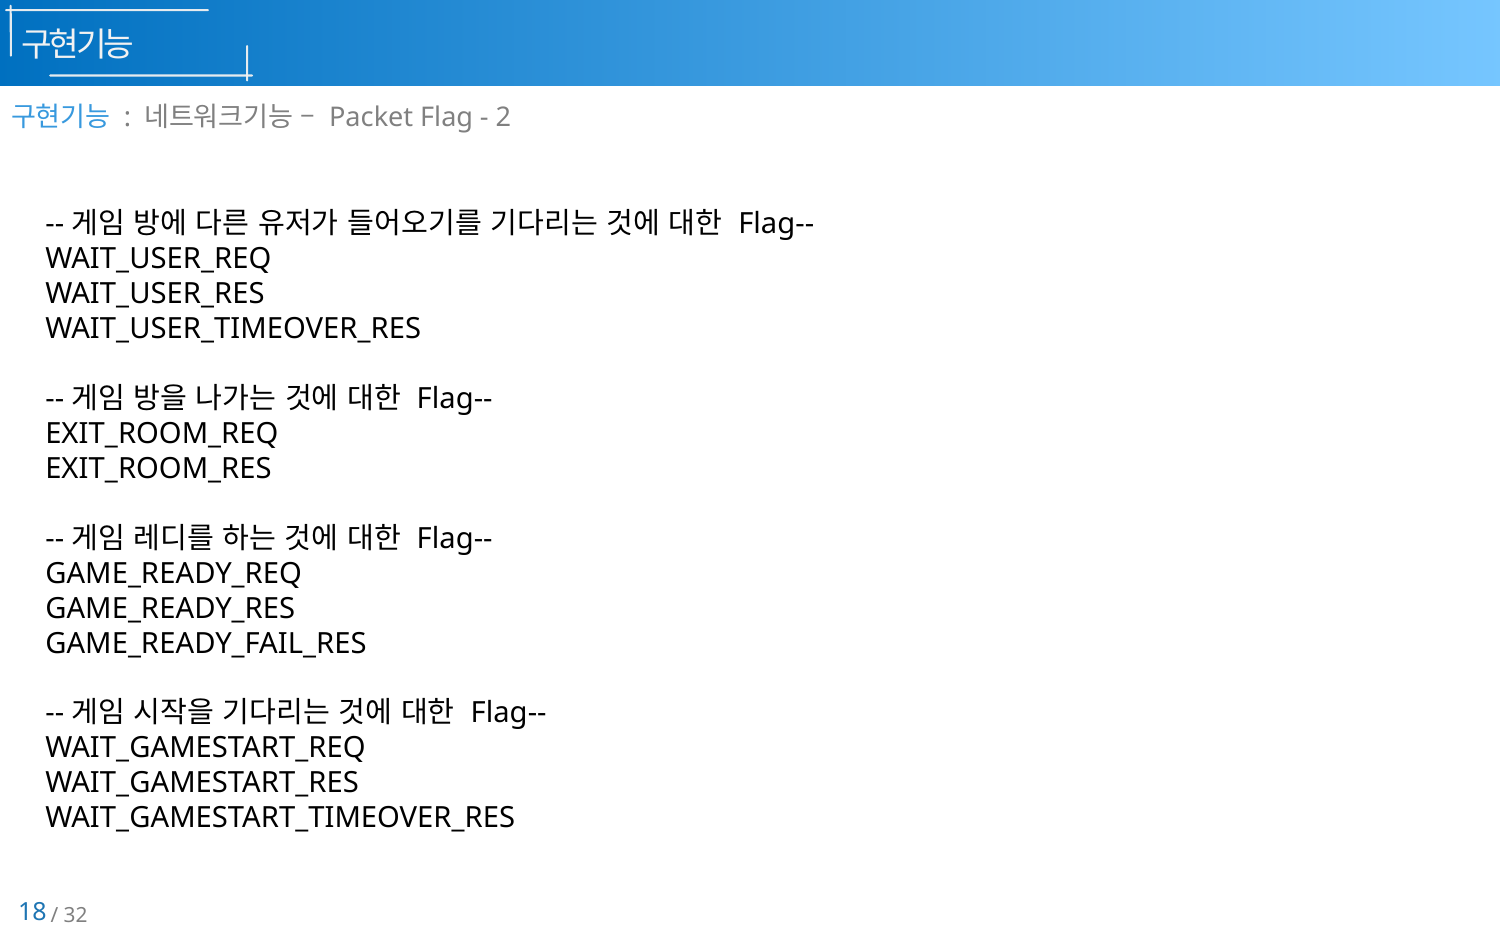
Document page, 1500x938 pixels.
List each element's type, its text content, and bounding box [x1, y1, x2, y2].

text_box 구현기능 : 네트워크기능 – Packet Flag - 2 [0, 92, 1498, 139]
text_box 구현기능 [15, 23, 240, 64]
slide_number 18 [0, 887, 62, 938]
text_box --게임 방에 다른 유저가 들어오기를 기다리는 것에 대한 Flag-- WAIT_USER_REQ WAIT_USER_RES WAIT_USER_TIMEOVER_RES --게임 방을 나가는 것에 대한 Flag-- EXIT_ROOM_REQ EXIT_ROOM_RES --게임 레디를 하는 것에 대한 Flag-- GAME_READY_REQ GAME_READY_RES GAME_READY_FAIL_RES --게임 시작을 기다리는 것에 대한 Flag-- WAIT_GAMESTART_REQ WAIT_GAMESTART_RES WAIT_GAMESTART_TIMEOVER_RES [30, 197, 1390, 876]
